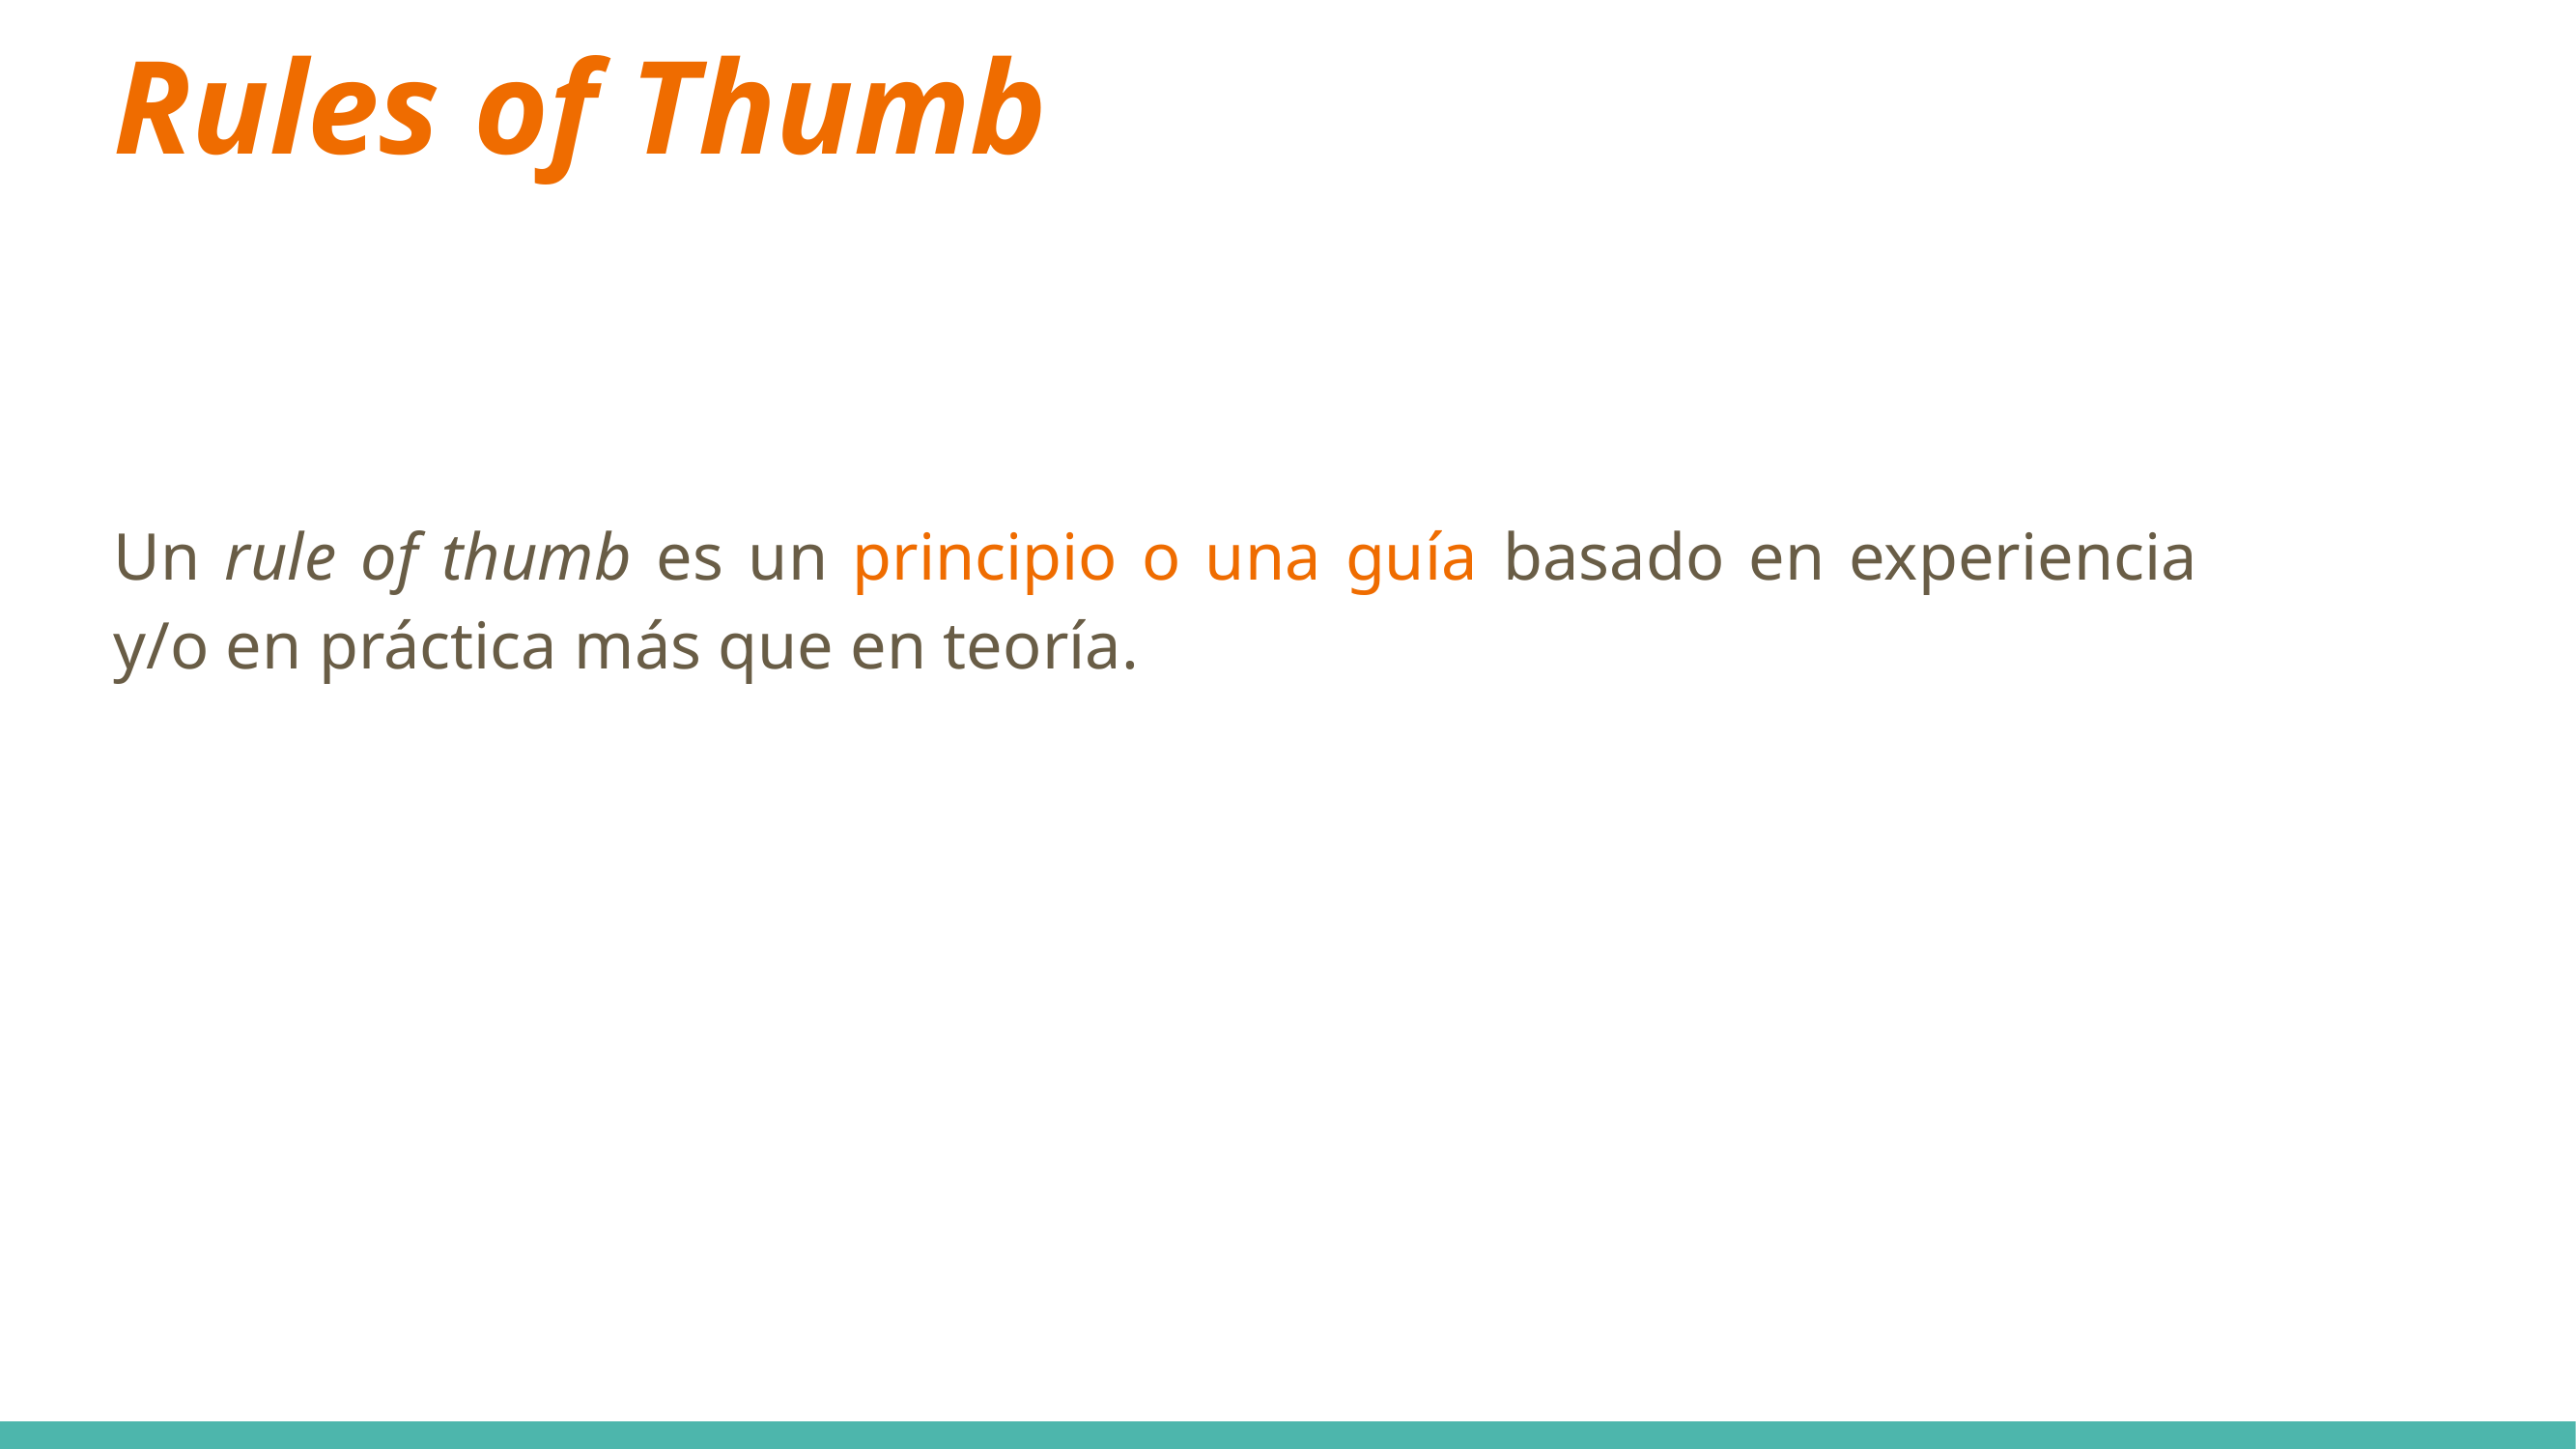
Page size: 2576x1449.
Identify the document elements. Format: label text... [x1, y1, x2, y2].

list Un rule of thumb es un principio o una guía basado en experiencia y/o en práctica más que en teoría. [87, 200, 2224, 1288]
title Rules of Thumb [87, 0, 2488, 200]
